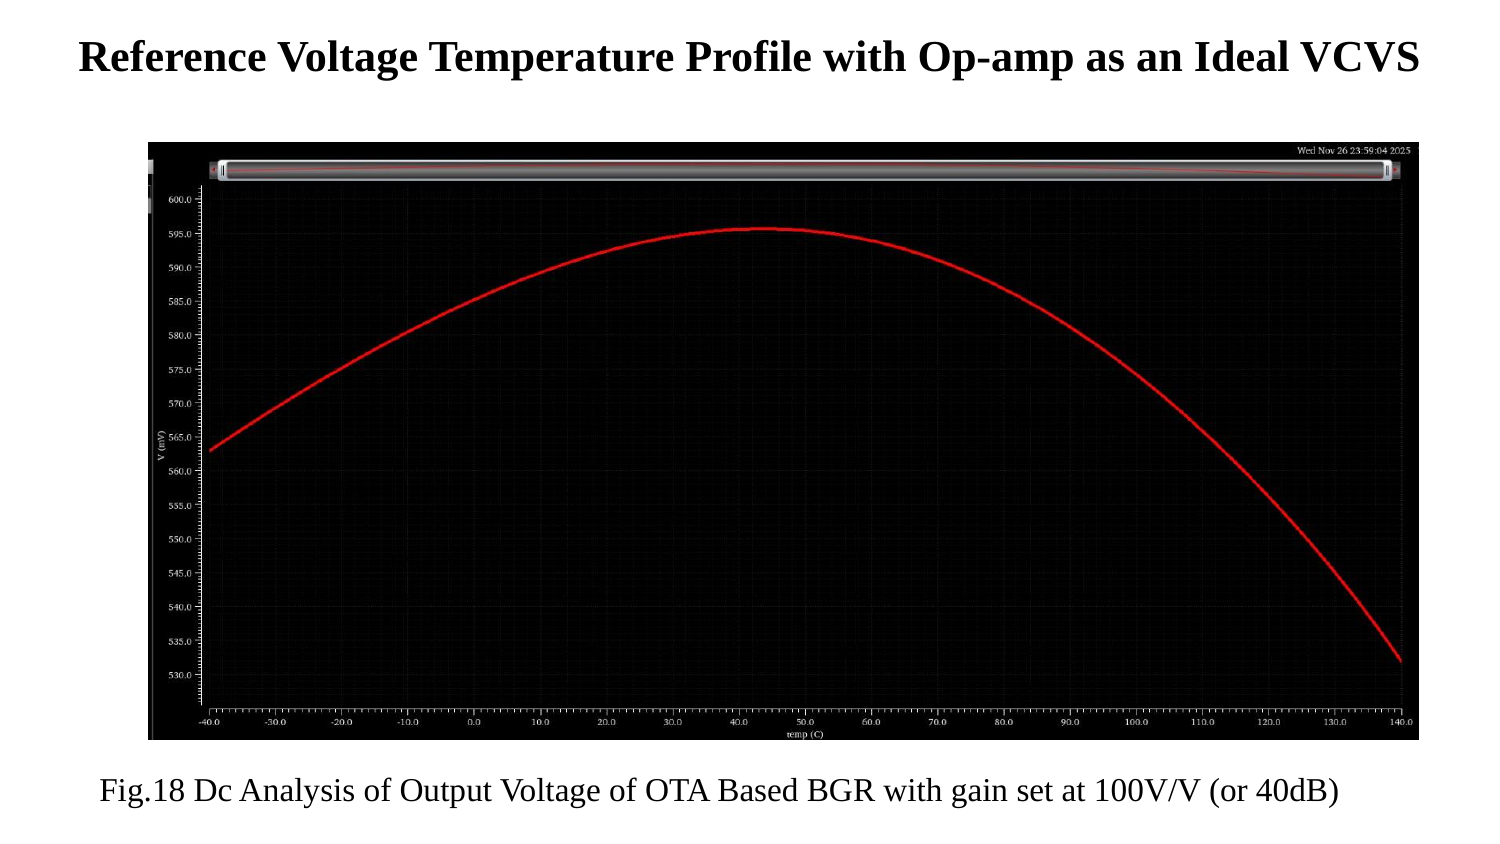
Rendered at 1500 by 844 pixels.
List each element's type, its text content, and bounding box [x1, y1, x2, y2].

text_box Fig.18 Dc Analysis of Output Voltage of OTA Based BGR with gain set at 100V/V (or 40dB) [84, 753, 1482, 833]
picture [148, 142, 1419, 740]
title Reference Voltage Temperature Profile with Op-amp as an Ideal VCVS [51, 12, 1449, 107]
